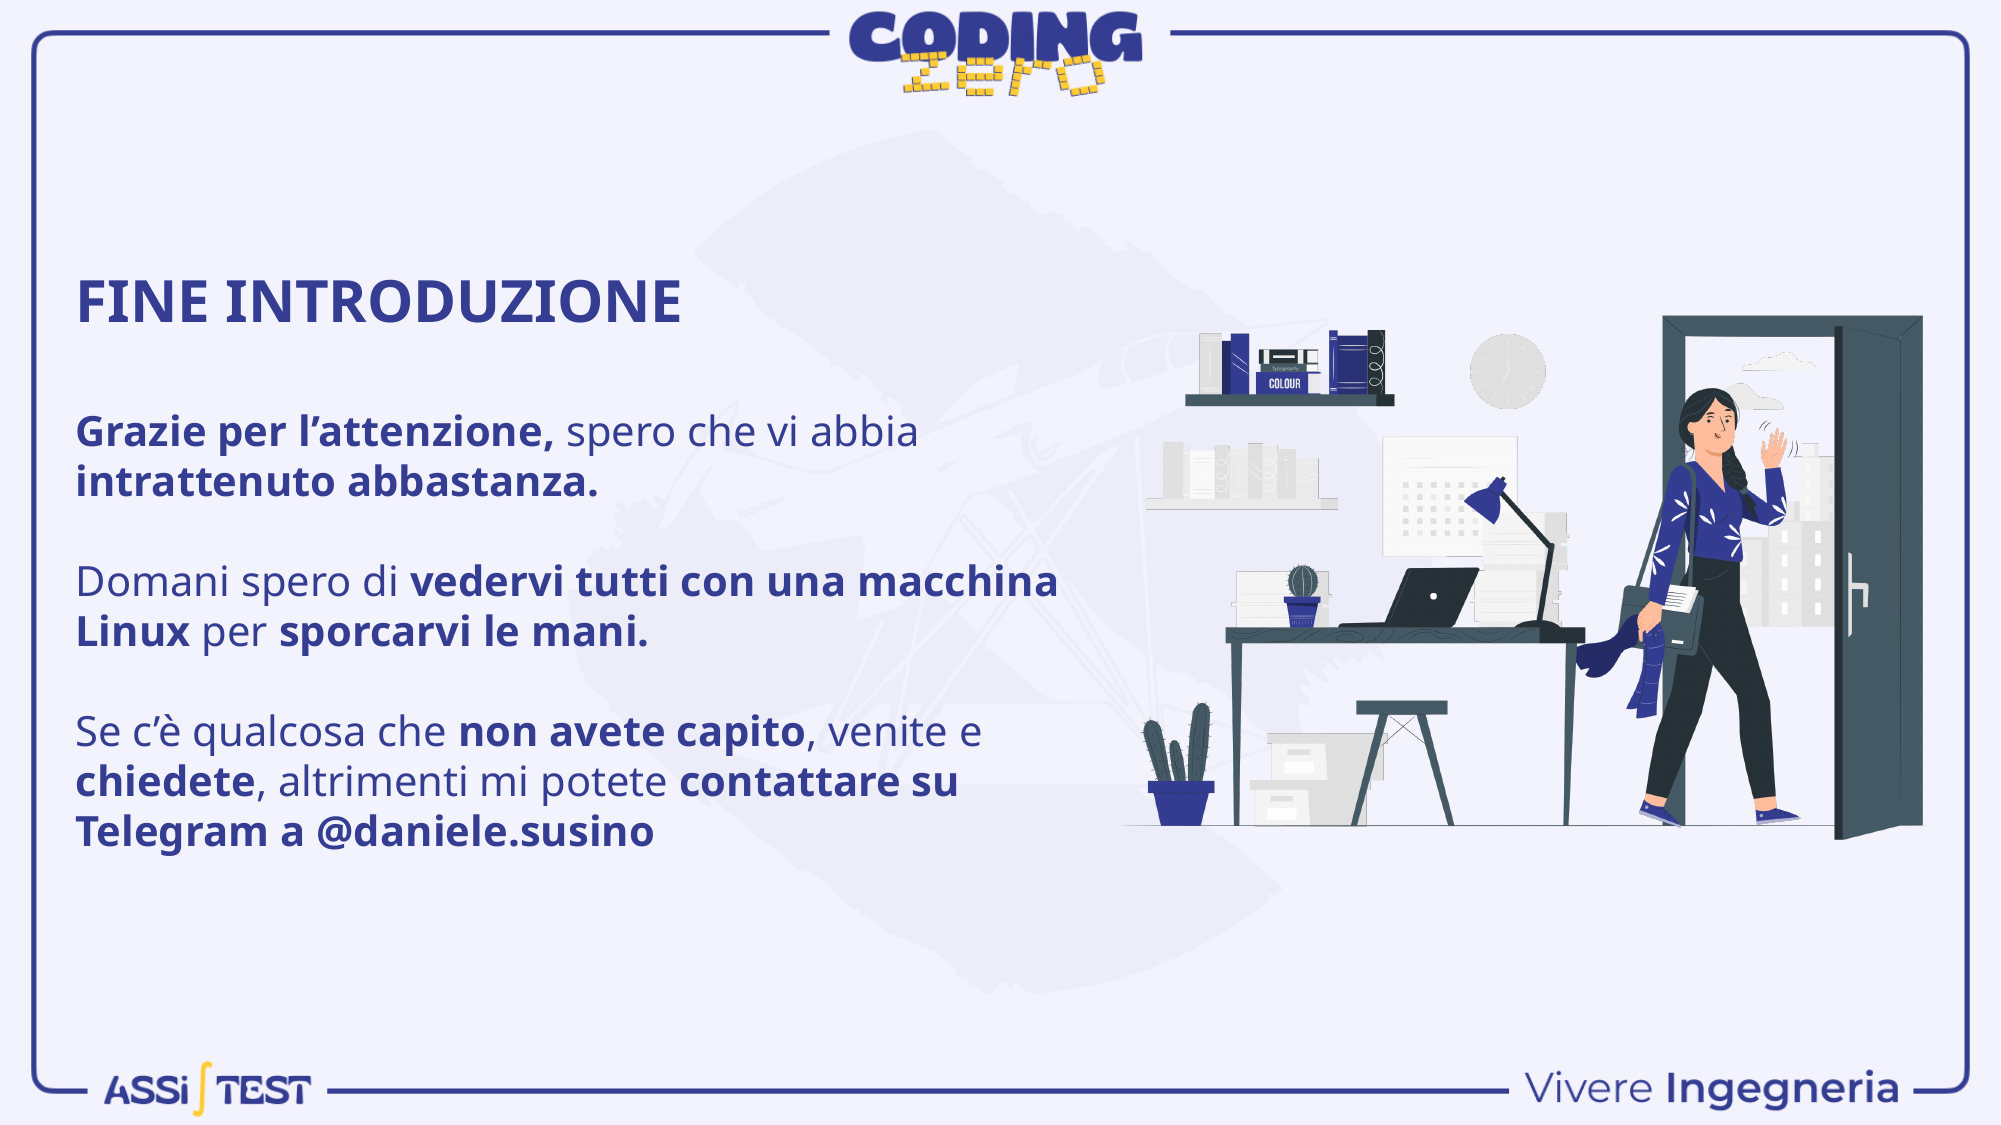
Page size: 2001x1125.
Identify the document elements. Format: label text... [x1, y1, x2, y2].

picture [0, 0, 2001, 1125]
text_box FINE INTRODUZIONE Grazie per l’attenzione, spero che vi abbia intrattenuto abbastanza. Domani spero di vedervi tutti con una macchina Linux per sporcarvi le mani. Se c’è qualcosa che non avete capito, venite e chiedete, altrimenti mi potete contattare su Telegram a @daniele.susino [60, 257, 1093, 862]
